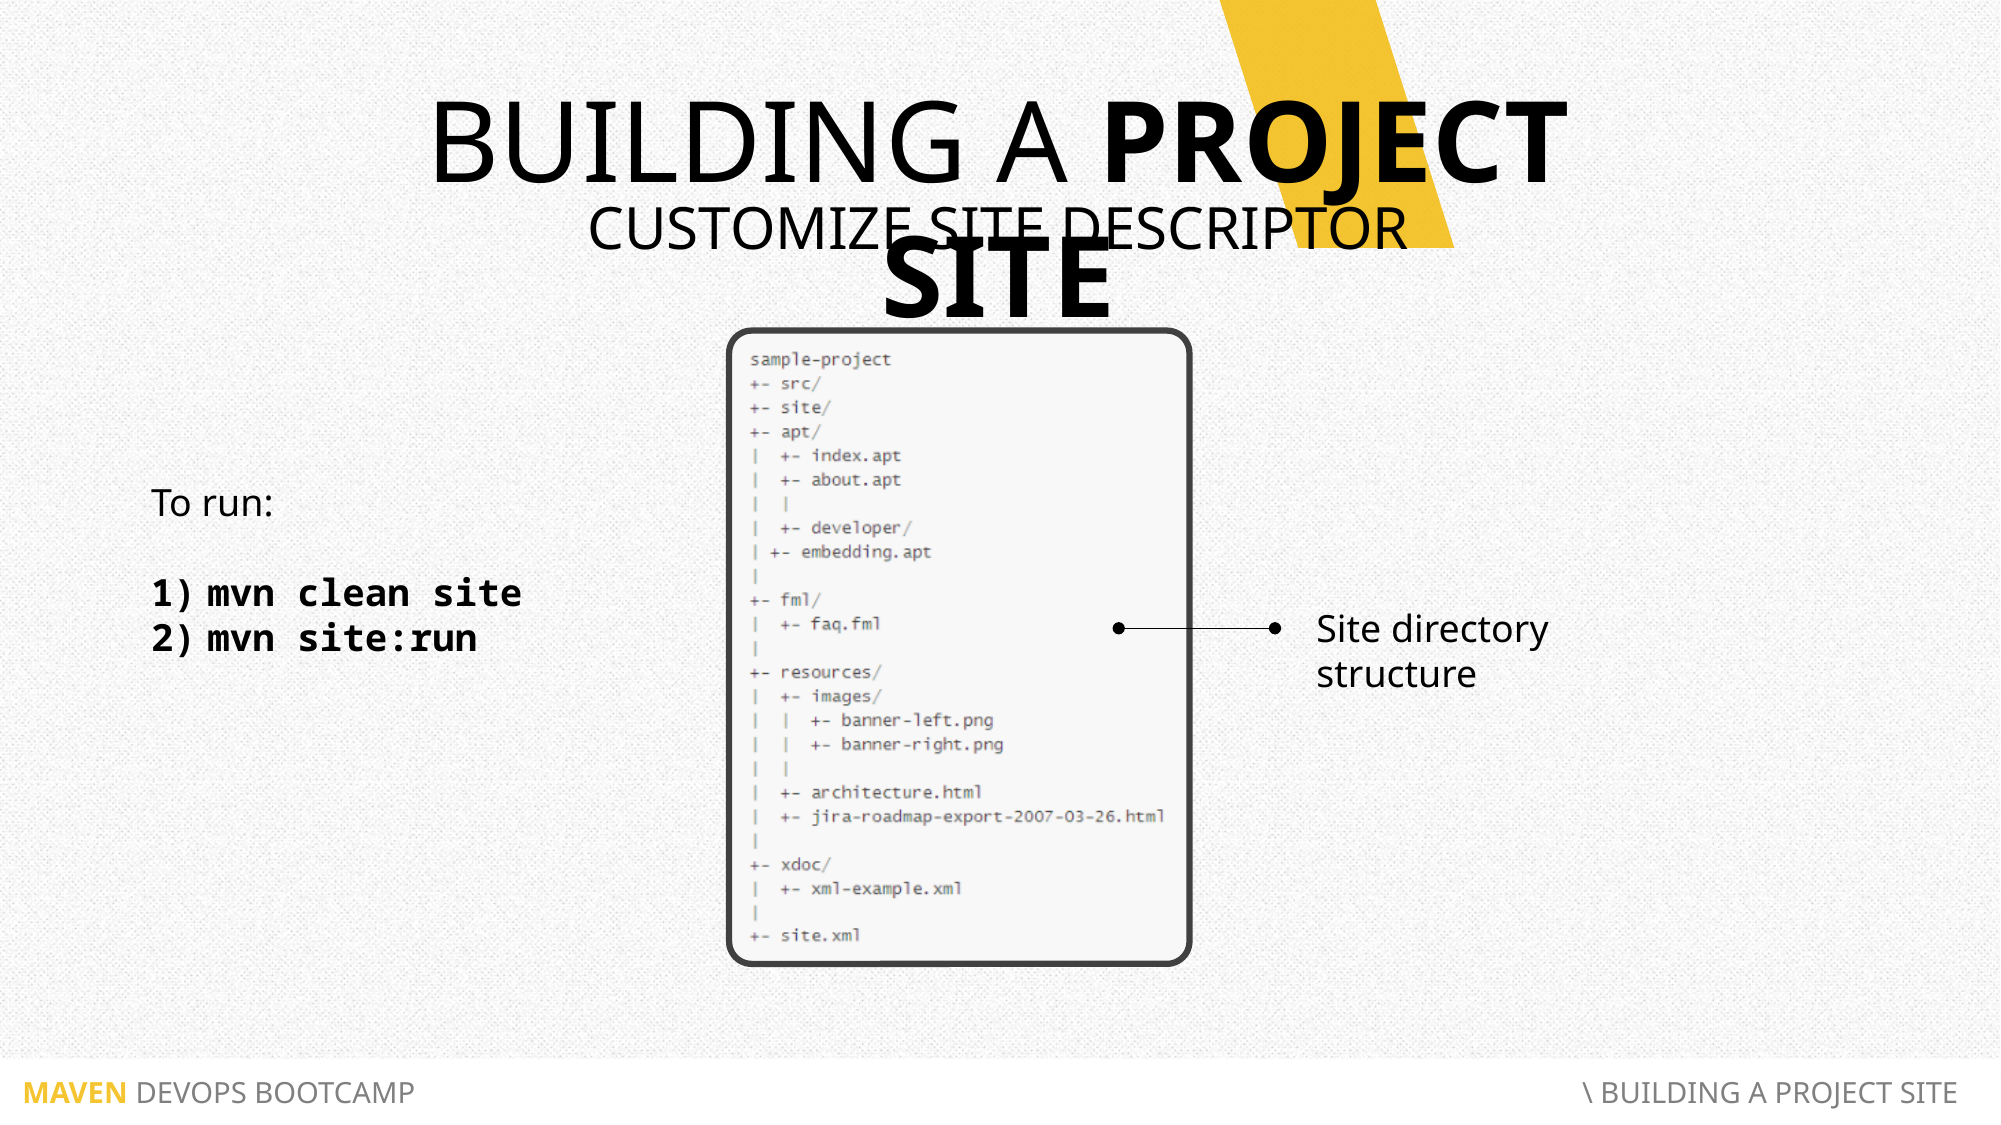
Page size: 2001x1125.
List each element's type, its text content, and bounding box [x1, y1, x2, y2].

text_box MAVEN DEVOPS BOOTCAMP \ BUILDING A PROJECT SITE [0, 1057, 2000, 1125]
text_box Site directory structure [1301, 597, 1724, 703]
title BUILDING A PROJECT SITE [297, 62, 1699, 184]
title CUSTOMIZE SITE DESCRIPTOR [297, 184, 1699, 372]
text_box To run: mvn clean site mvn site:run [136, 471, 559, 666]
text_box [1217, 0, 1398, 62]
picture [0, 0, 2001, 1125]
